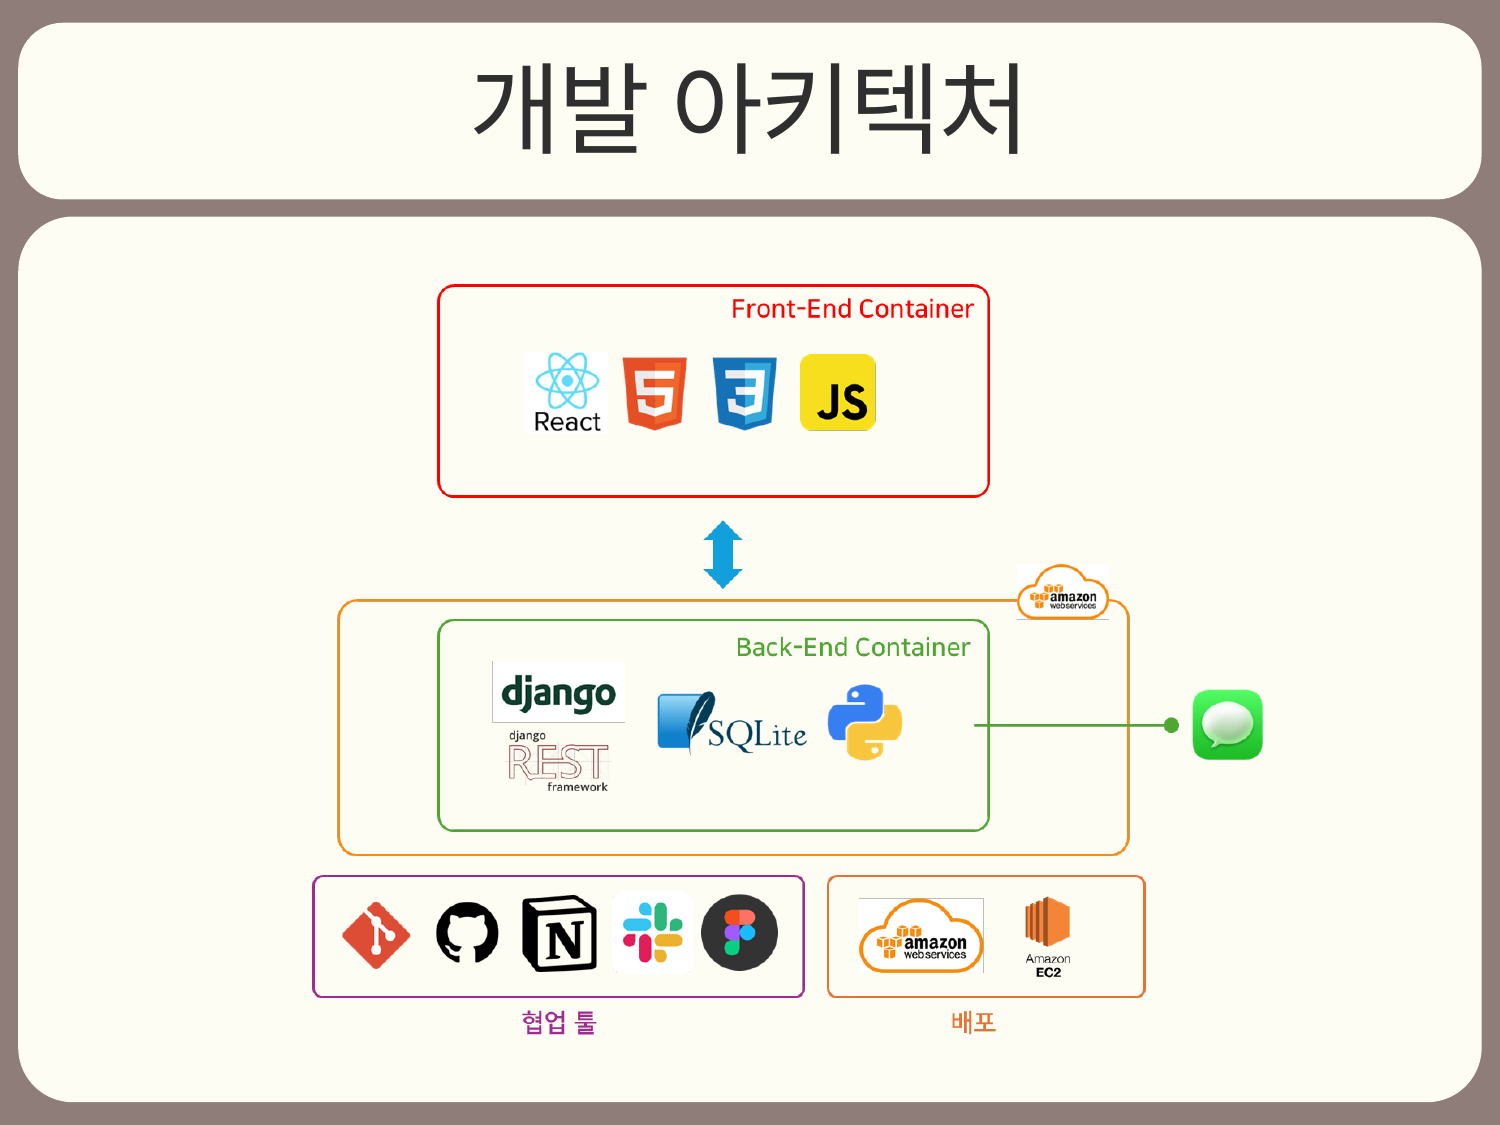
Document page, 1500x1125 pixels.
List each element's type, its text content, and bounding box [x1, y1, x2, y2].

text_box 개발 아키텍처 [454, 38, 1046, 174]
picture [312, 284, 1272, 1054]
